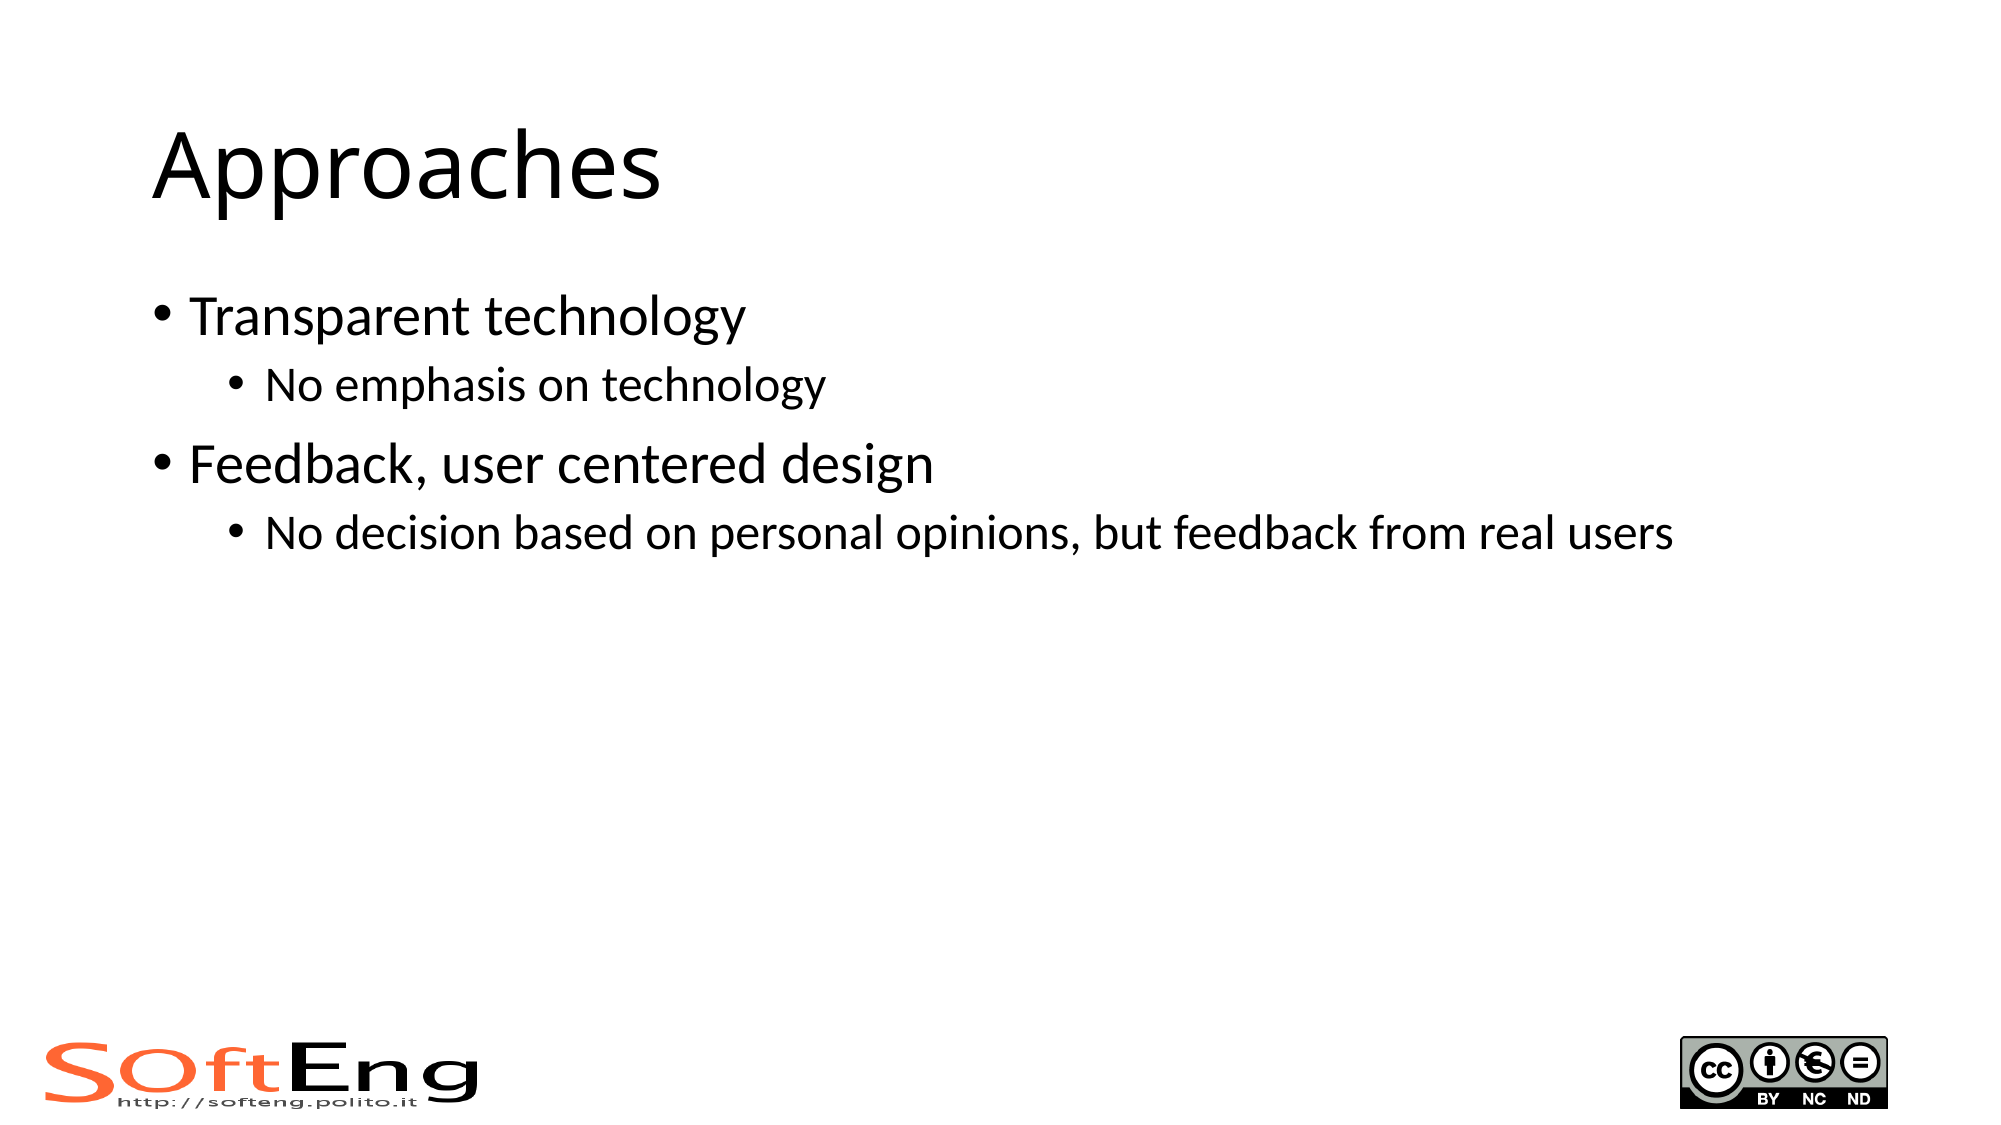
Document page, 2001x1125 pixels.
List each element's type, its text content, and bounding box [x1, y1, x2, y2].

list Transparent technology No emphasis on technology Feedback, user centered design No decision based on personal opinions, but feedback from real users [137, 277, 1863, 1065]
title Approaches [137, 59, 1863, 277]
picture [1680, 1036, 1888, 1109]
picture [37, 1026, 488, 1119]
